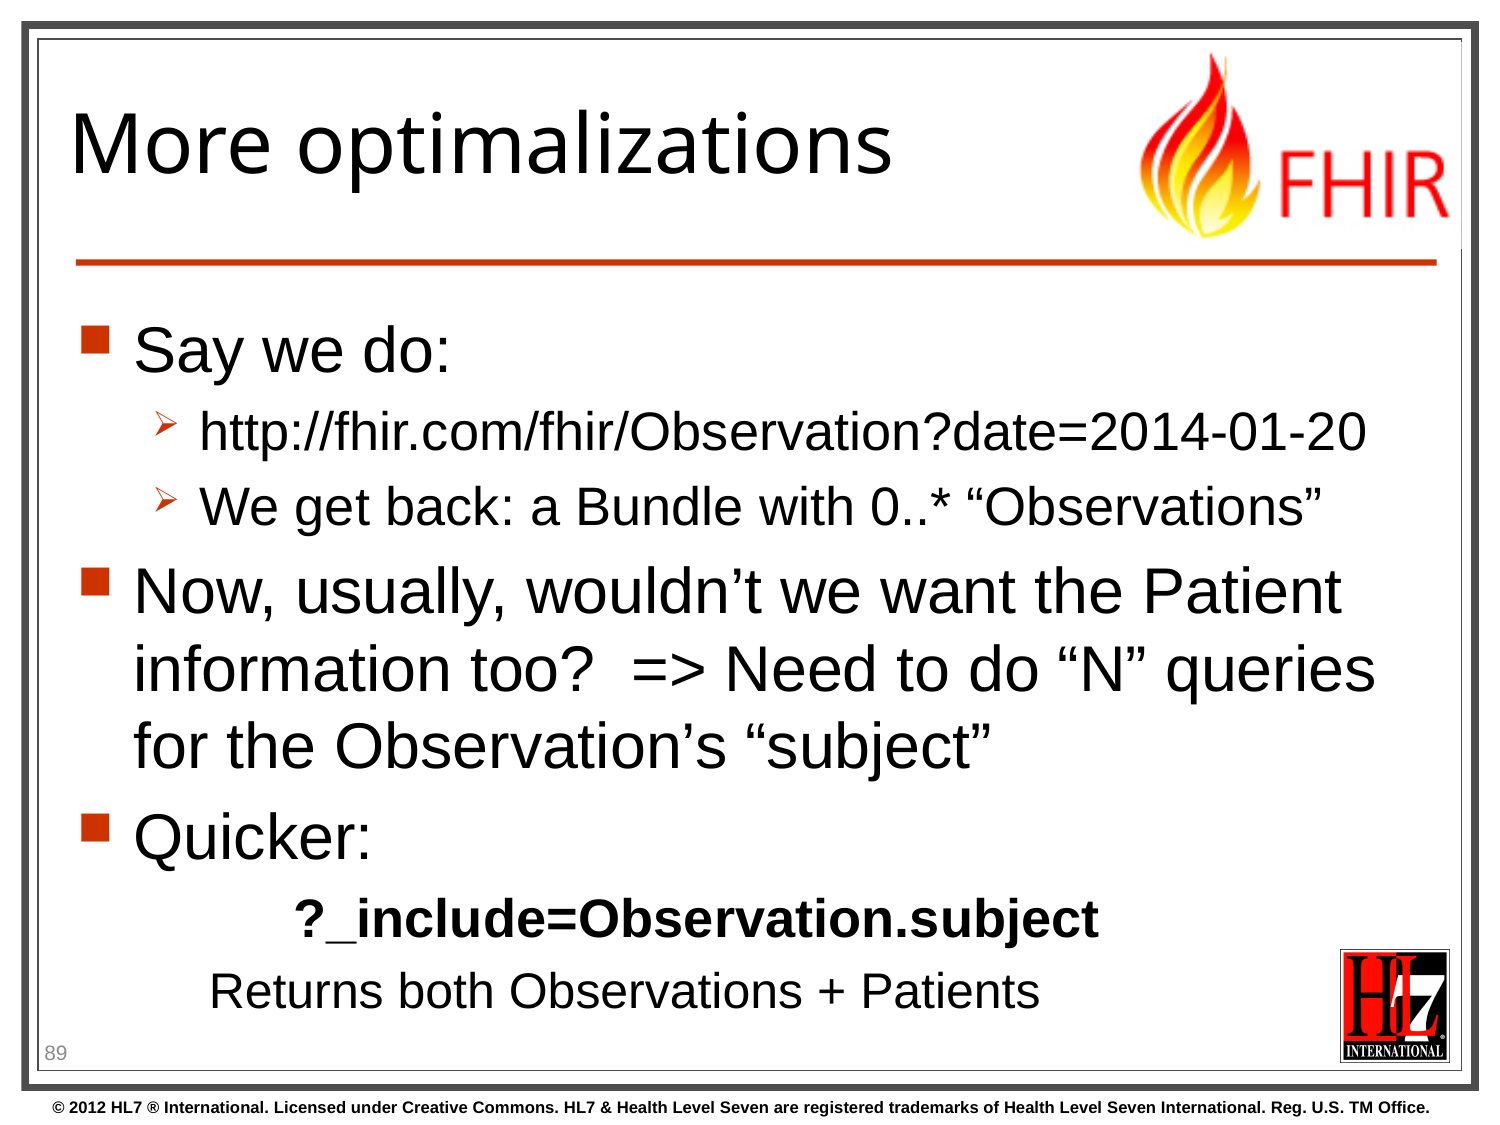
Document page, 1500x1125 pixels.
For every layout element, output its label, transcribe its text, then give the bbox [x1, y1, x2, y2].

list Say we do: http://fhir.com/fhir/Observation?date=2014-01-20 We get back: a Bundle with 0..* “Observations” Now, usually, wouldn’t we want the Patient information too? => Need to do “N” queries for the Observation’s “subject” Quicker: ?_include=Observation.subject Returns both Observations + Patients [62, 299, 1438, 1035]
title More optimalizations [53, 54, 1128, 244]
picture [1128, 42, 1462, 249]
slide_number 89 [29, 1034, 148, 1071]
picture [1340, 949, 1450, 1063]
